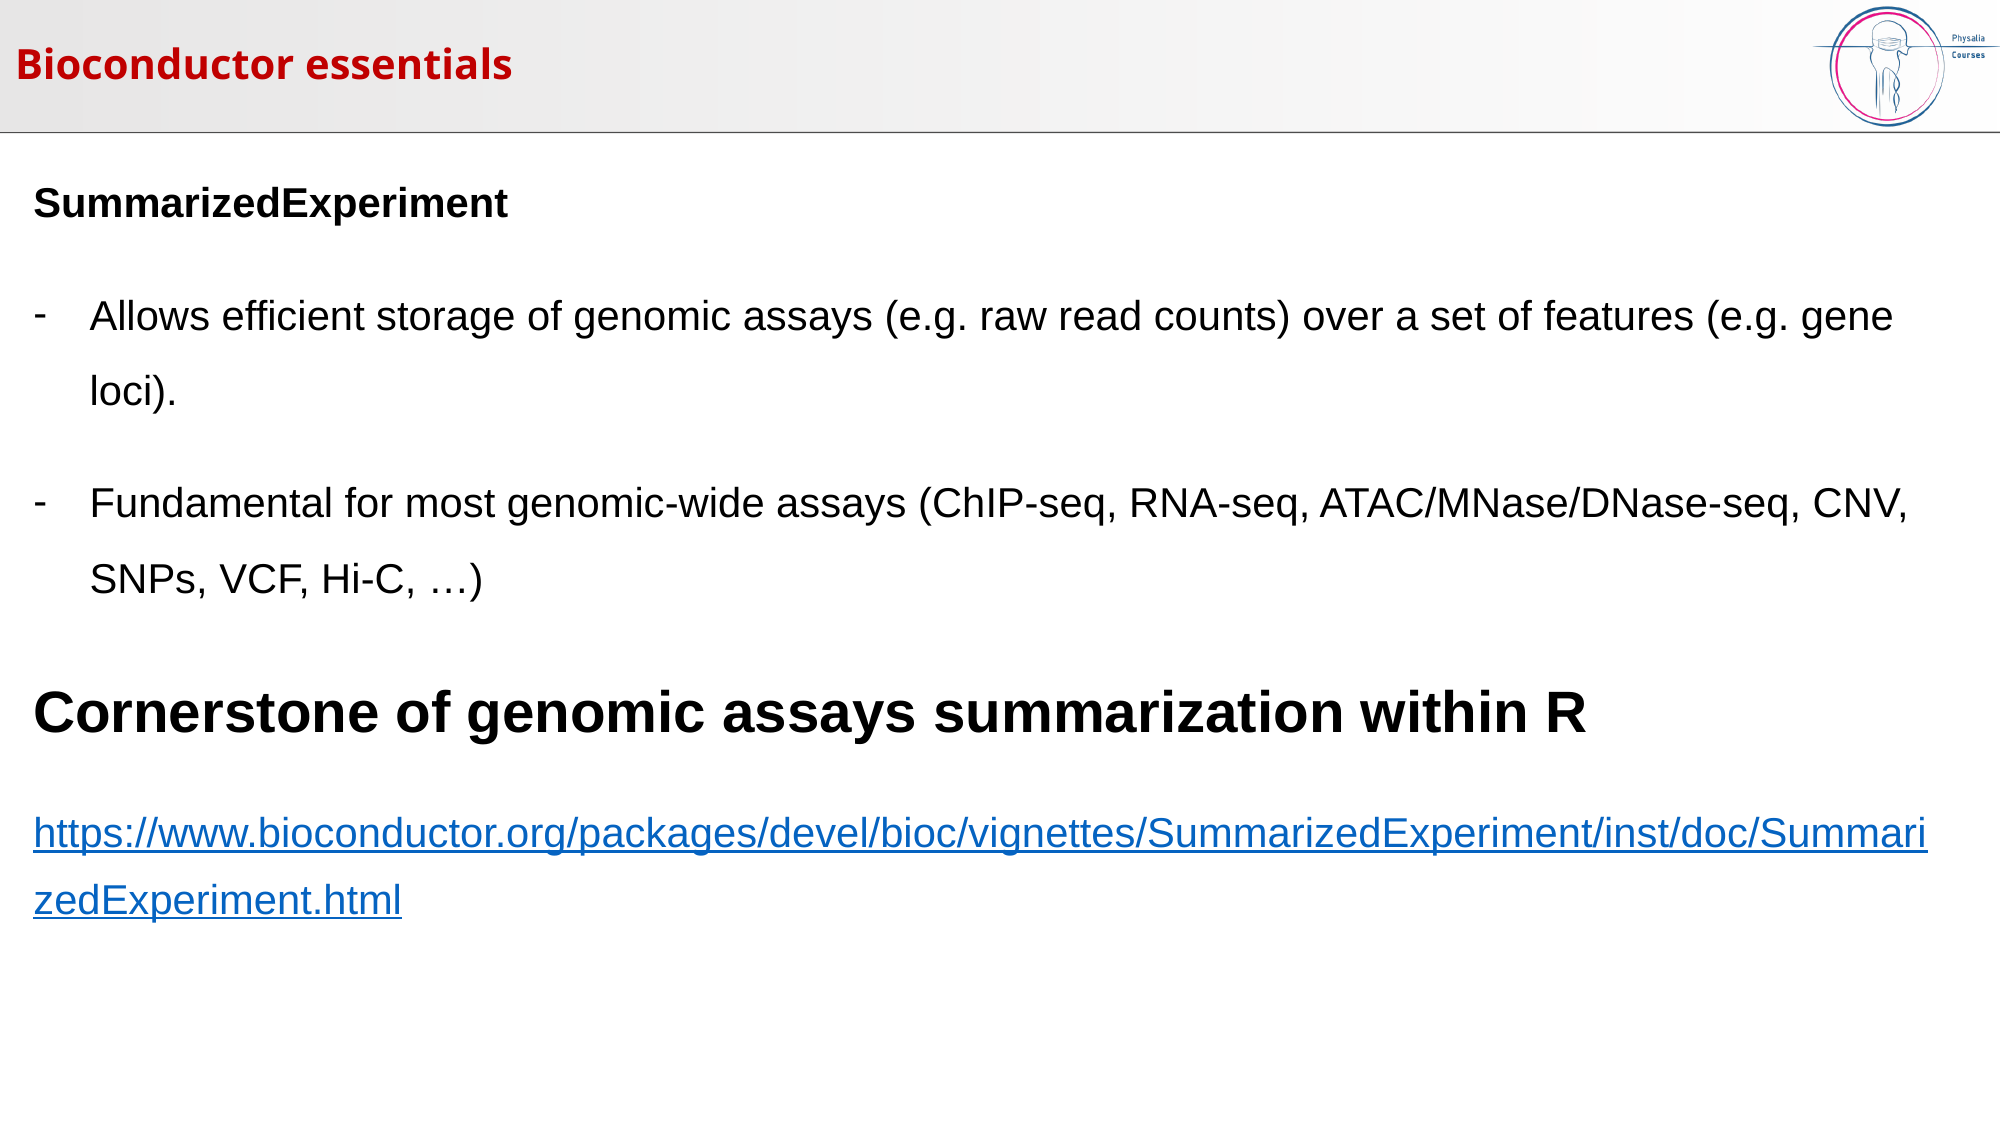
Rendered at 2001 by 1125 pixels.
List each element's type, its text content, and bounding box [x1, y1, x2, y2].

title Bioconductor essentials [0, 0, 1776, 132]
list SummarizedExperiment Allows efficient storage of genomic assays (e.g. raw read counts) over a set of features (e.g. gene loci). Fundamental for most genomic-wide assays (ChIP-seq, RNA-seq, ATAC/MNase/DNase-seq, CNV, SNPs, VCF, Hi-C, …) Cornerstone of genomic assays summarization within R https://www.bioconductor.org/packages/devel/bioc/vignettes/SummarizedExperiment/inst/doc/SummarizedExperiment.html [18, 143, 1962, 1049]
picture [1776, 0, 2000, 134]
